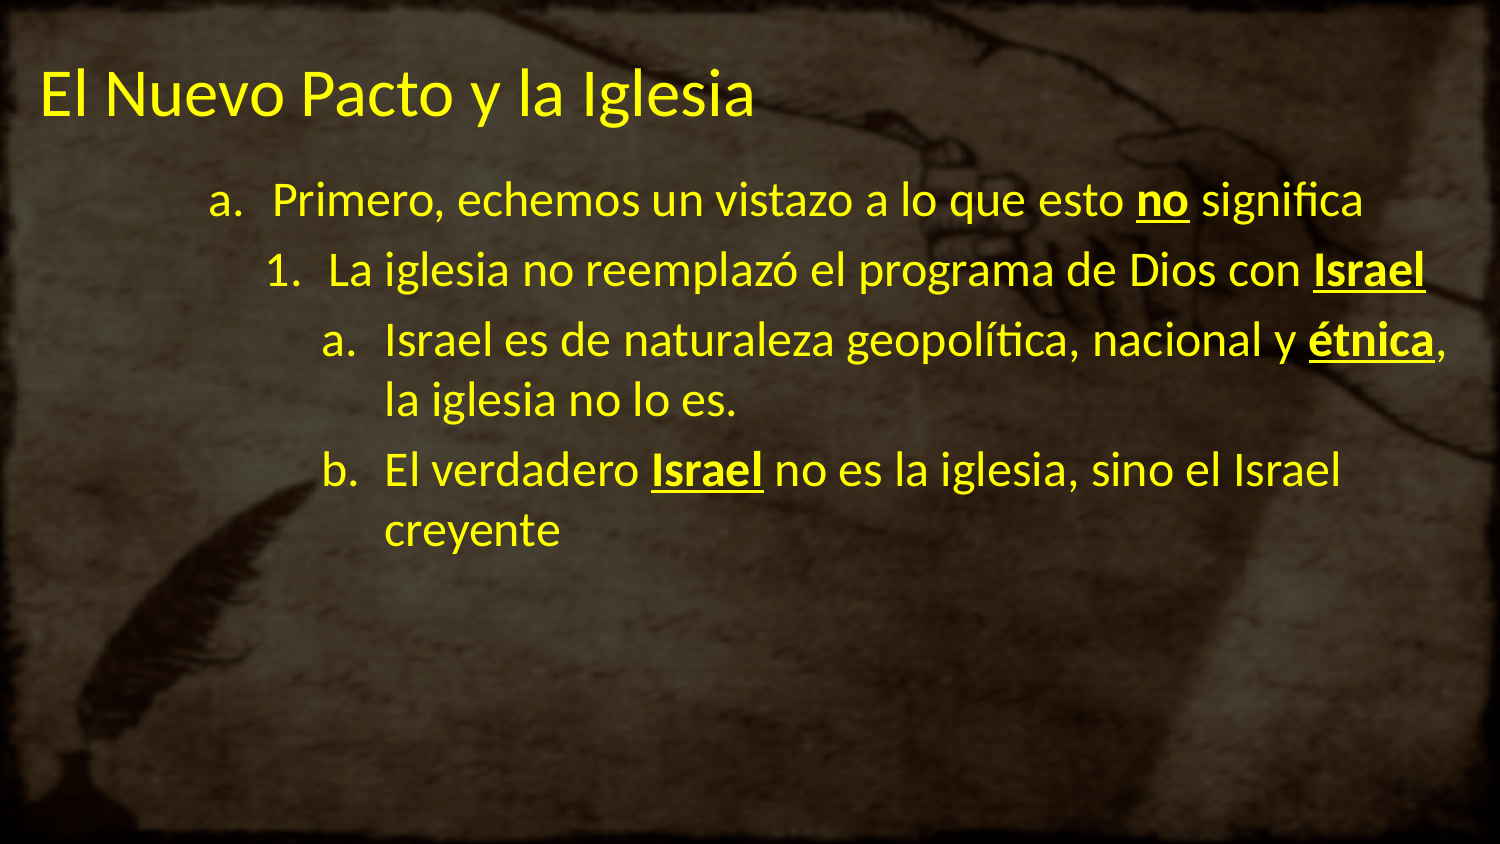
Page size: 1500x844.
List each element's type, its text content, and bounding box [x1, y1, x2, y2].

title El Nuevo Pacto y la Iglesia [24, 18, 1475, 160]
picture [0, 0, 1500, 844]
list Primero, echemos un vistazo a lo que esto no significa La iglesia no reemplazó el programa de Dios con Israel Israel es de naturaleza geopolítica, nacional y étnica, la iglesia no lo es. El verdadero Israel no es la iglesia, sino el Israel creyente [24, 160, 1475, 825]
